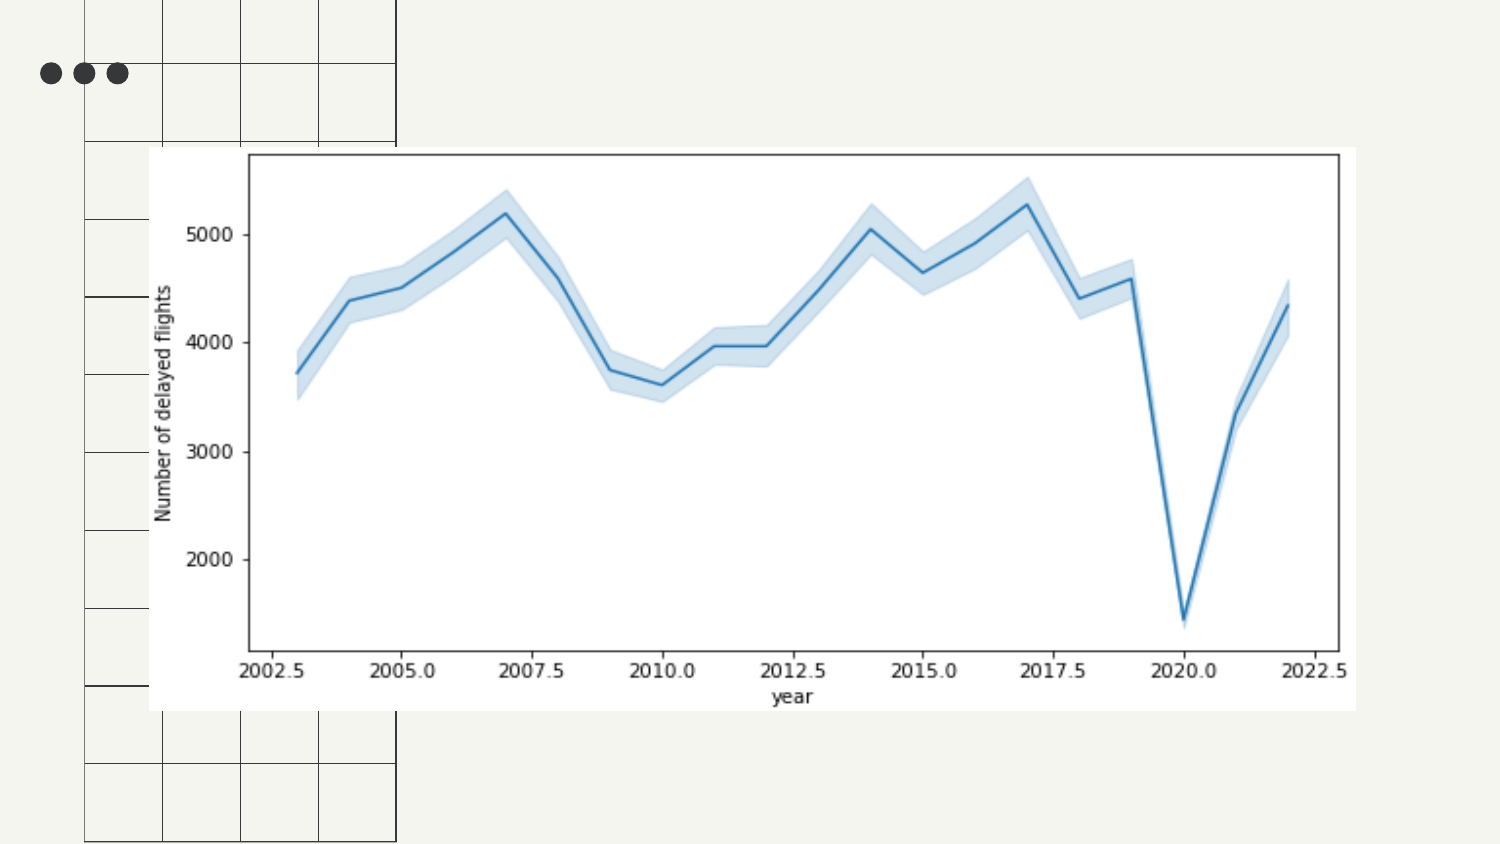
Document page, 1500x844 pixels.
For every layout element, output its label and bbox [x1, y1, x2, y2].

text_box [83, 0, 398, 843]
picture [149, 147, 1356, 711]
